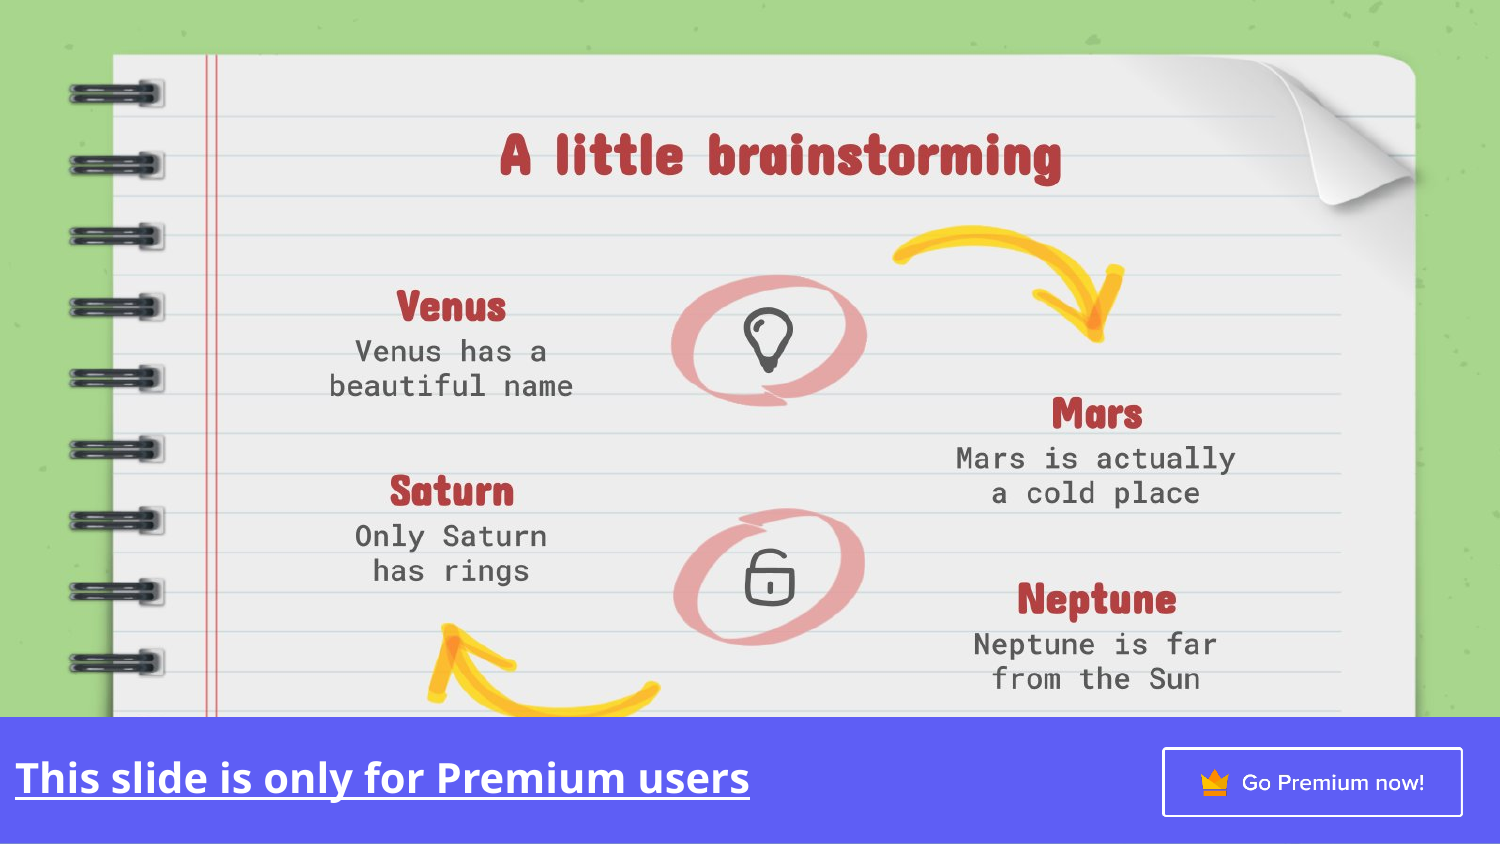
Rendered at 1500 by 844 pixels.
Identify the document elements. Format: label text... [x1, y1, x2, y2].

picture [1162, 747, 1463, 817]
picture [0, 0, 1500, 717]
text_box This slide is only for Premium users [0, 717, 1500, 844]
